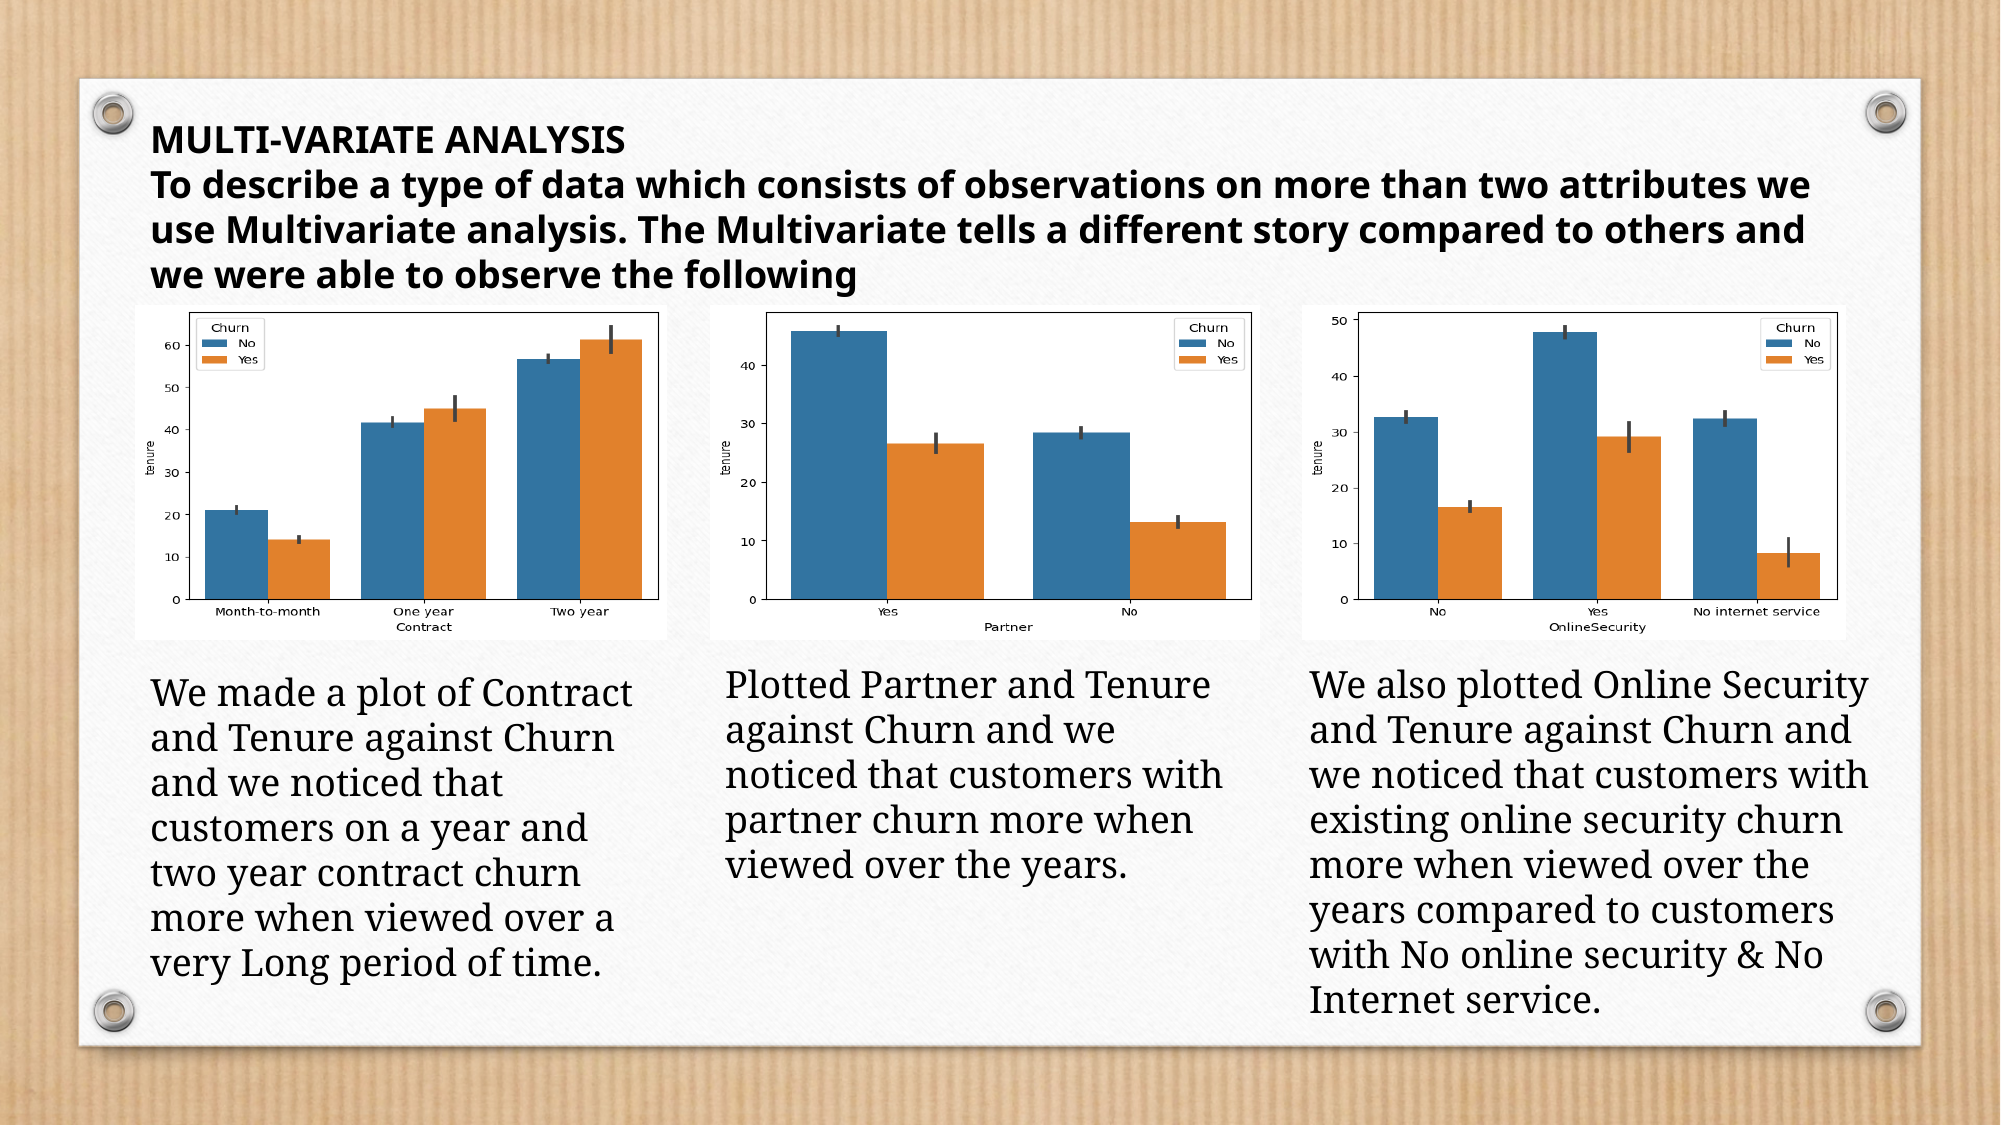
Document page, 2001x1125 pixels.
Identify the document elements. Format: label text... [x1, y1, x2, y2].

text_box MULTI-VARIATE ANALYSIS To describe a type of data which consists of observations on more than two attributes we use Multivariate analysis. The Multivariate tells a different story compared to others and we were able to observe the following [135, 108, 1846, 303]
text_box Plotted Partner and Tenure against Churn and we noticed that customers with partner churn more when viewed over the years. [710, 653, 1260, 939]
text_box We made a plot of Contract and Tenure against Churn and we noticed that customers on a year and two year contract churn more when viewed over a very Long period of time. [135, 661, 667, 991]
text_box We also plotted Online Security and Tenure against Churn and we noticed that customers with existing online security churn more when viewed over the years compared to customers with No online security & No Internet service. [1294, 653, 1899, 1029]
picture [0, 0, 2001, 1125]
